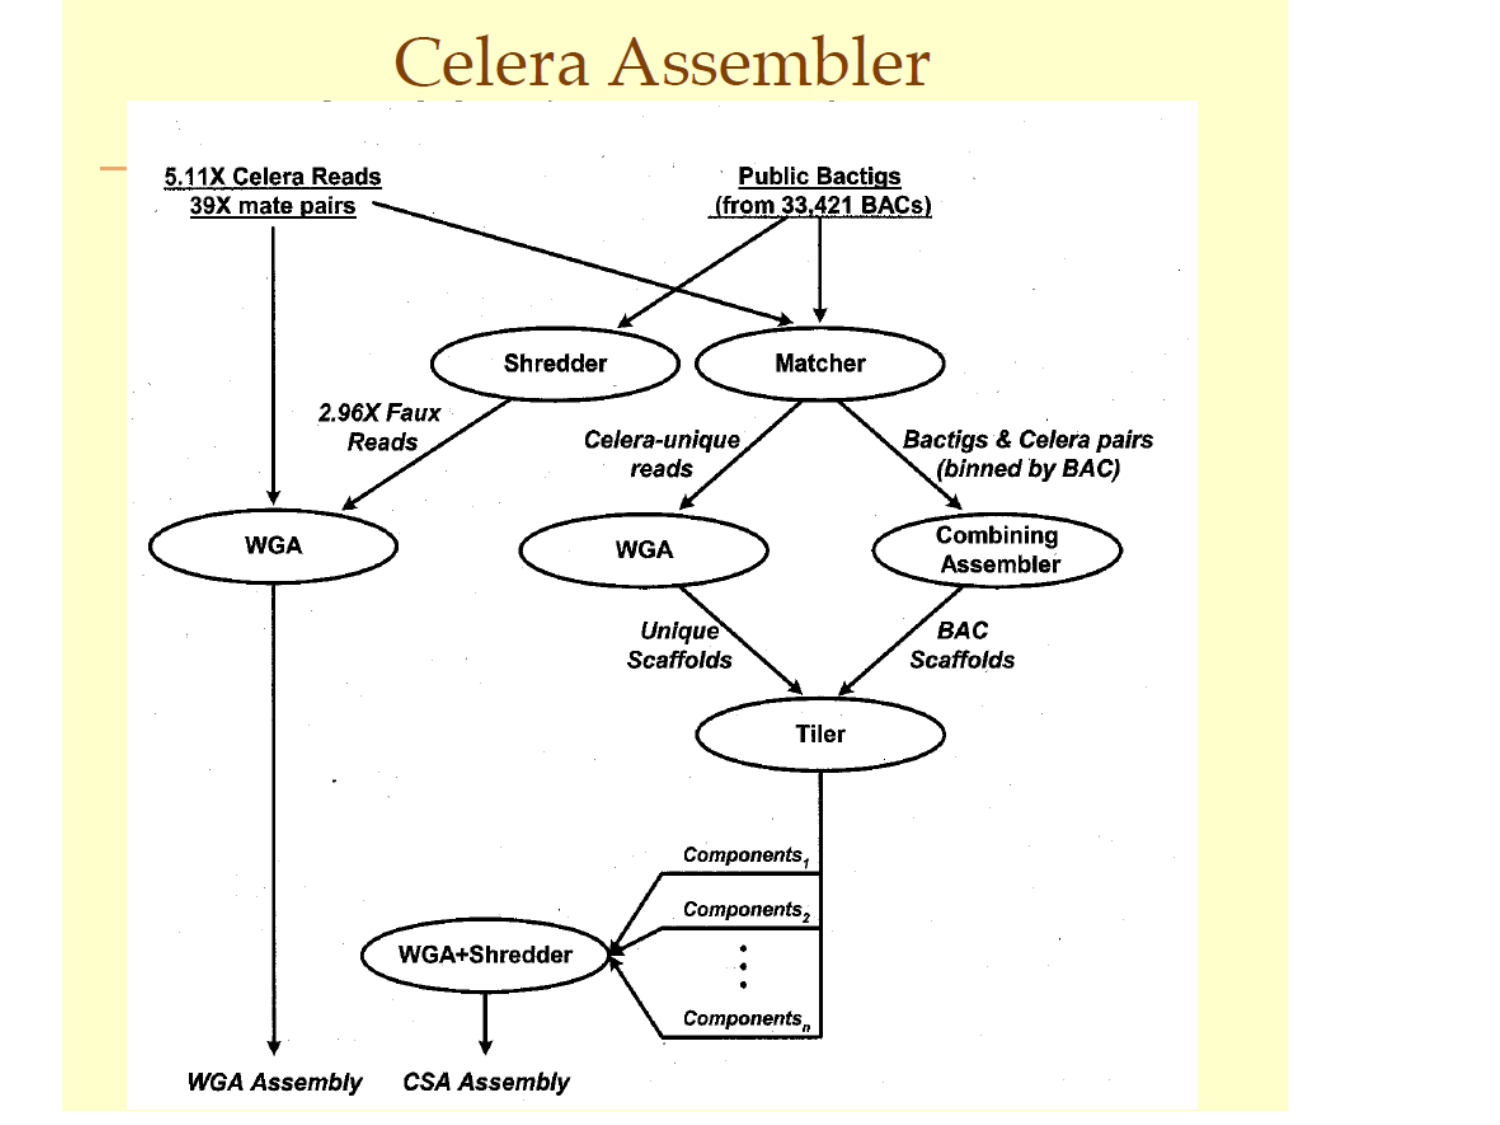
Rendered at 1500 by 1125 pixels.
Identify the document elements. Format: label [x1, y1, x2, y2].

picture [62, 0, 1288, 1111]
